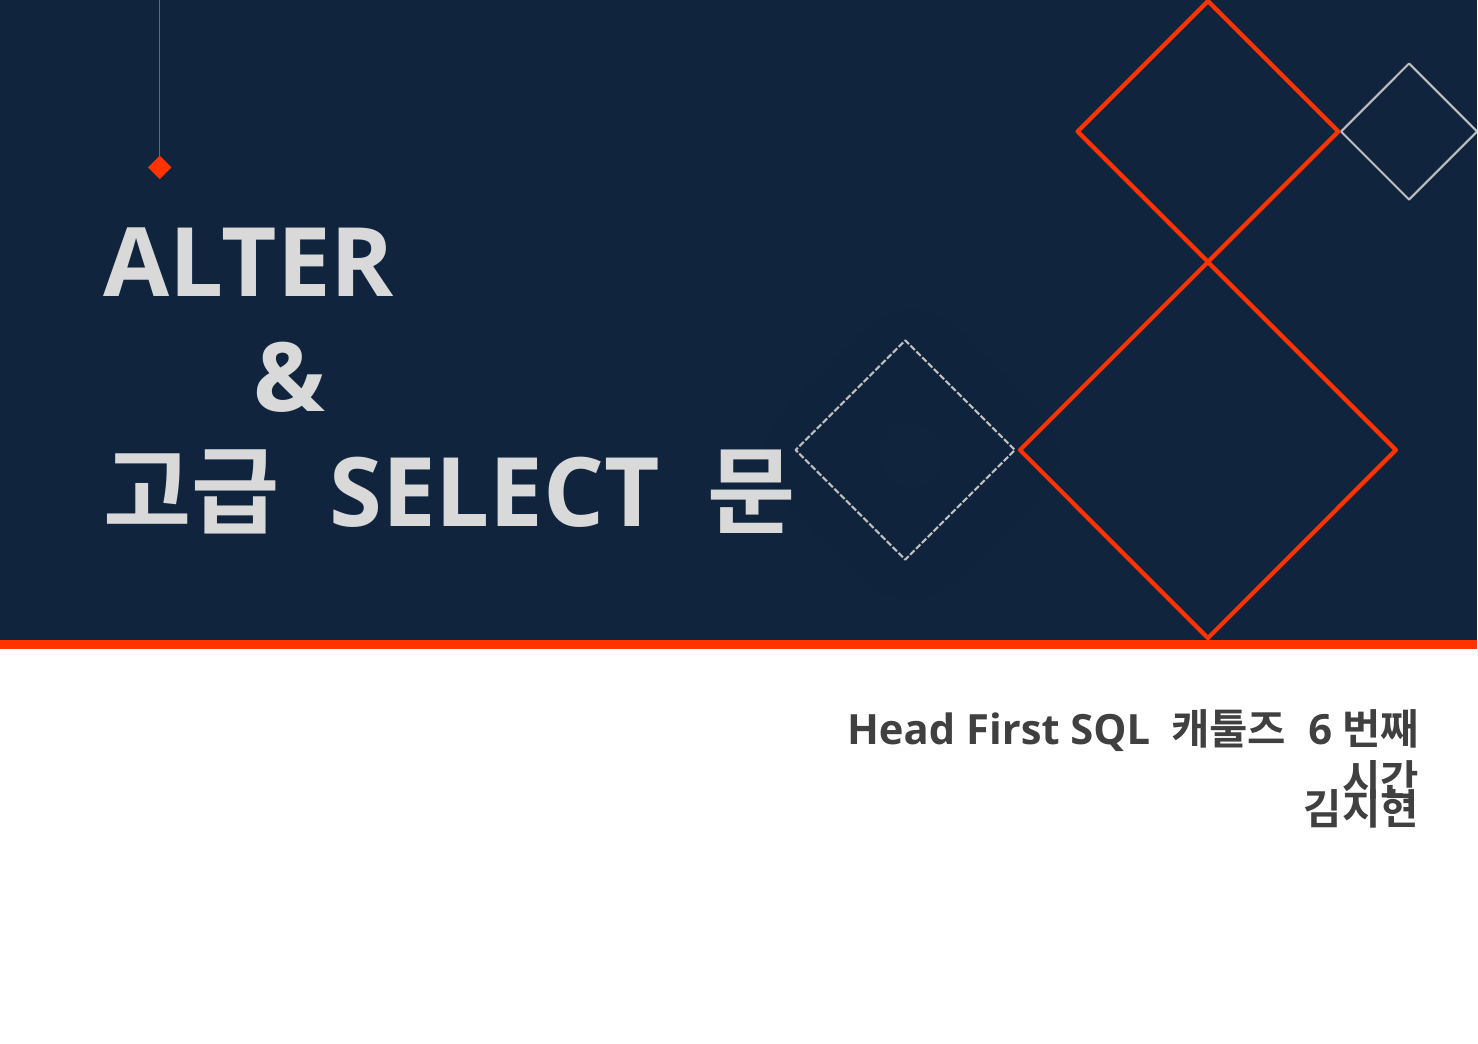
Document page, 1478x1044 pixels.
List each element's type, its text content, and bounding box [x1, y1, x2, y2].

text_box [0, 642, 1478, 651]
text_box [145, 157, 174, 182]
text_box ALTER & 고급 SELECT 문 [88, 193, 1046, 310]
text_box [793, 340, 1017, 562]
text_box [0, 0, 1478, 642]
text_box [1340, 61, 1478, 202]
text_box [1075, 0, 1341, 264]
text_box [1017, 262, 1399, 641]
text_box Head First SQL 캐툴즈 6번째 시간 [754, 695, 1435, 758]
text_box 김지현 [939, 775, 1435, 840]
